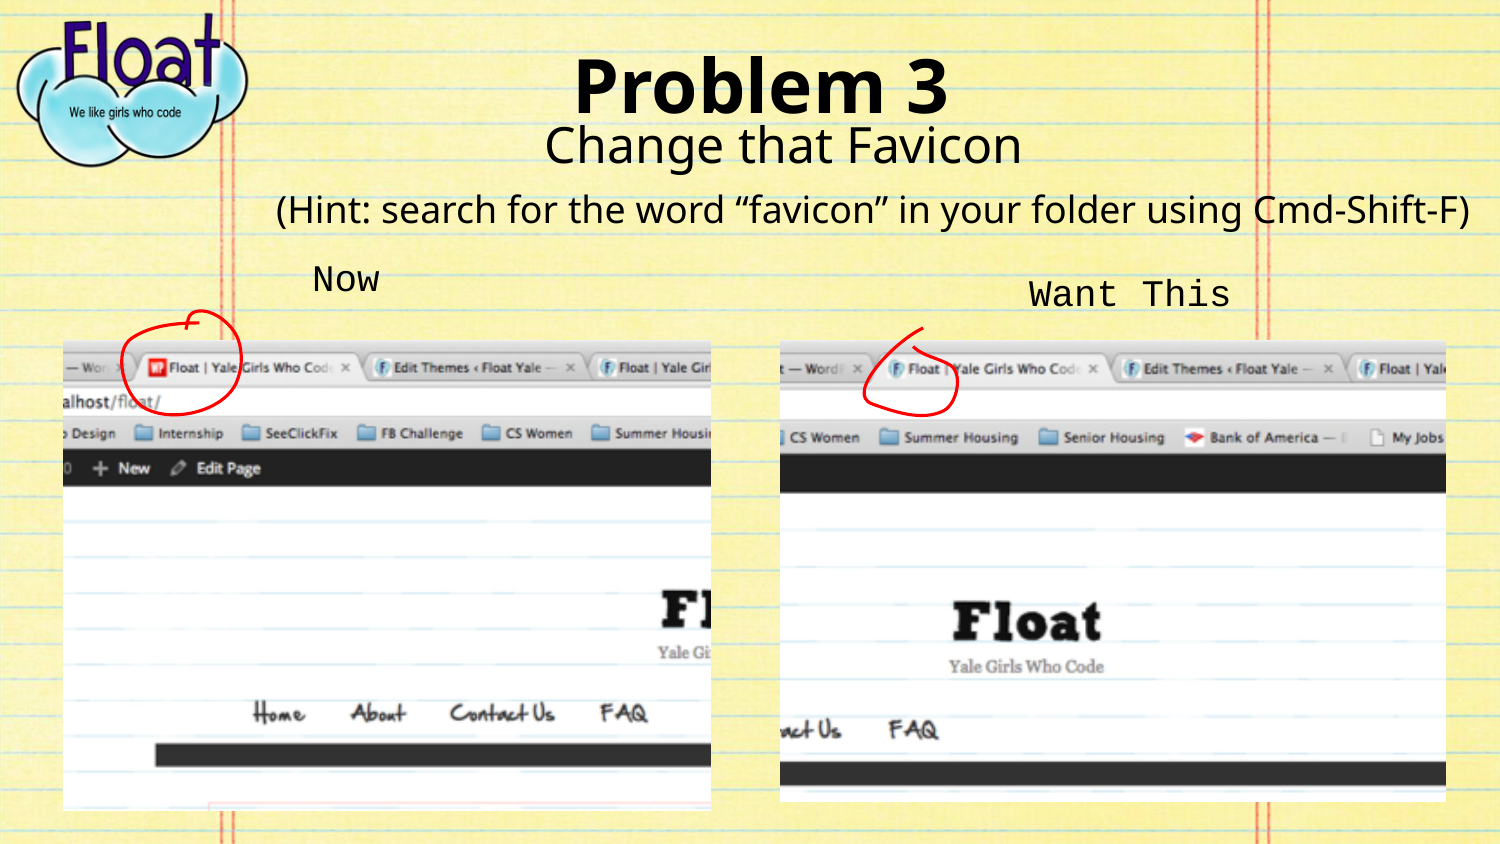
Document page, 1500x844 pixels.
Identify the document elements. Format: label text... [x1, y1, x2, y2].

text_box [130, 310, 238, 339]
text_box [905, 327, 924, 339]
list Change that Favicon (Hint: search for the word “favicon” in your folder using Cmd-Shift-F) [229, 98, 1500, 204]
text_box Want This [1014, 254, 1446, 322]
picture [0, 0, 1500, 844]
text_box Now [130, 238, 562, 306]
title Problem 3 [179, 14, 1343, 145]
